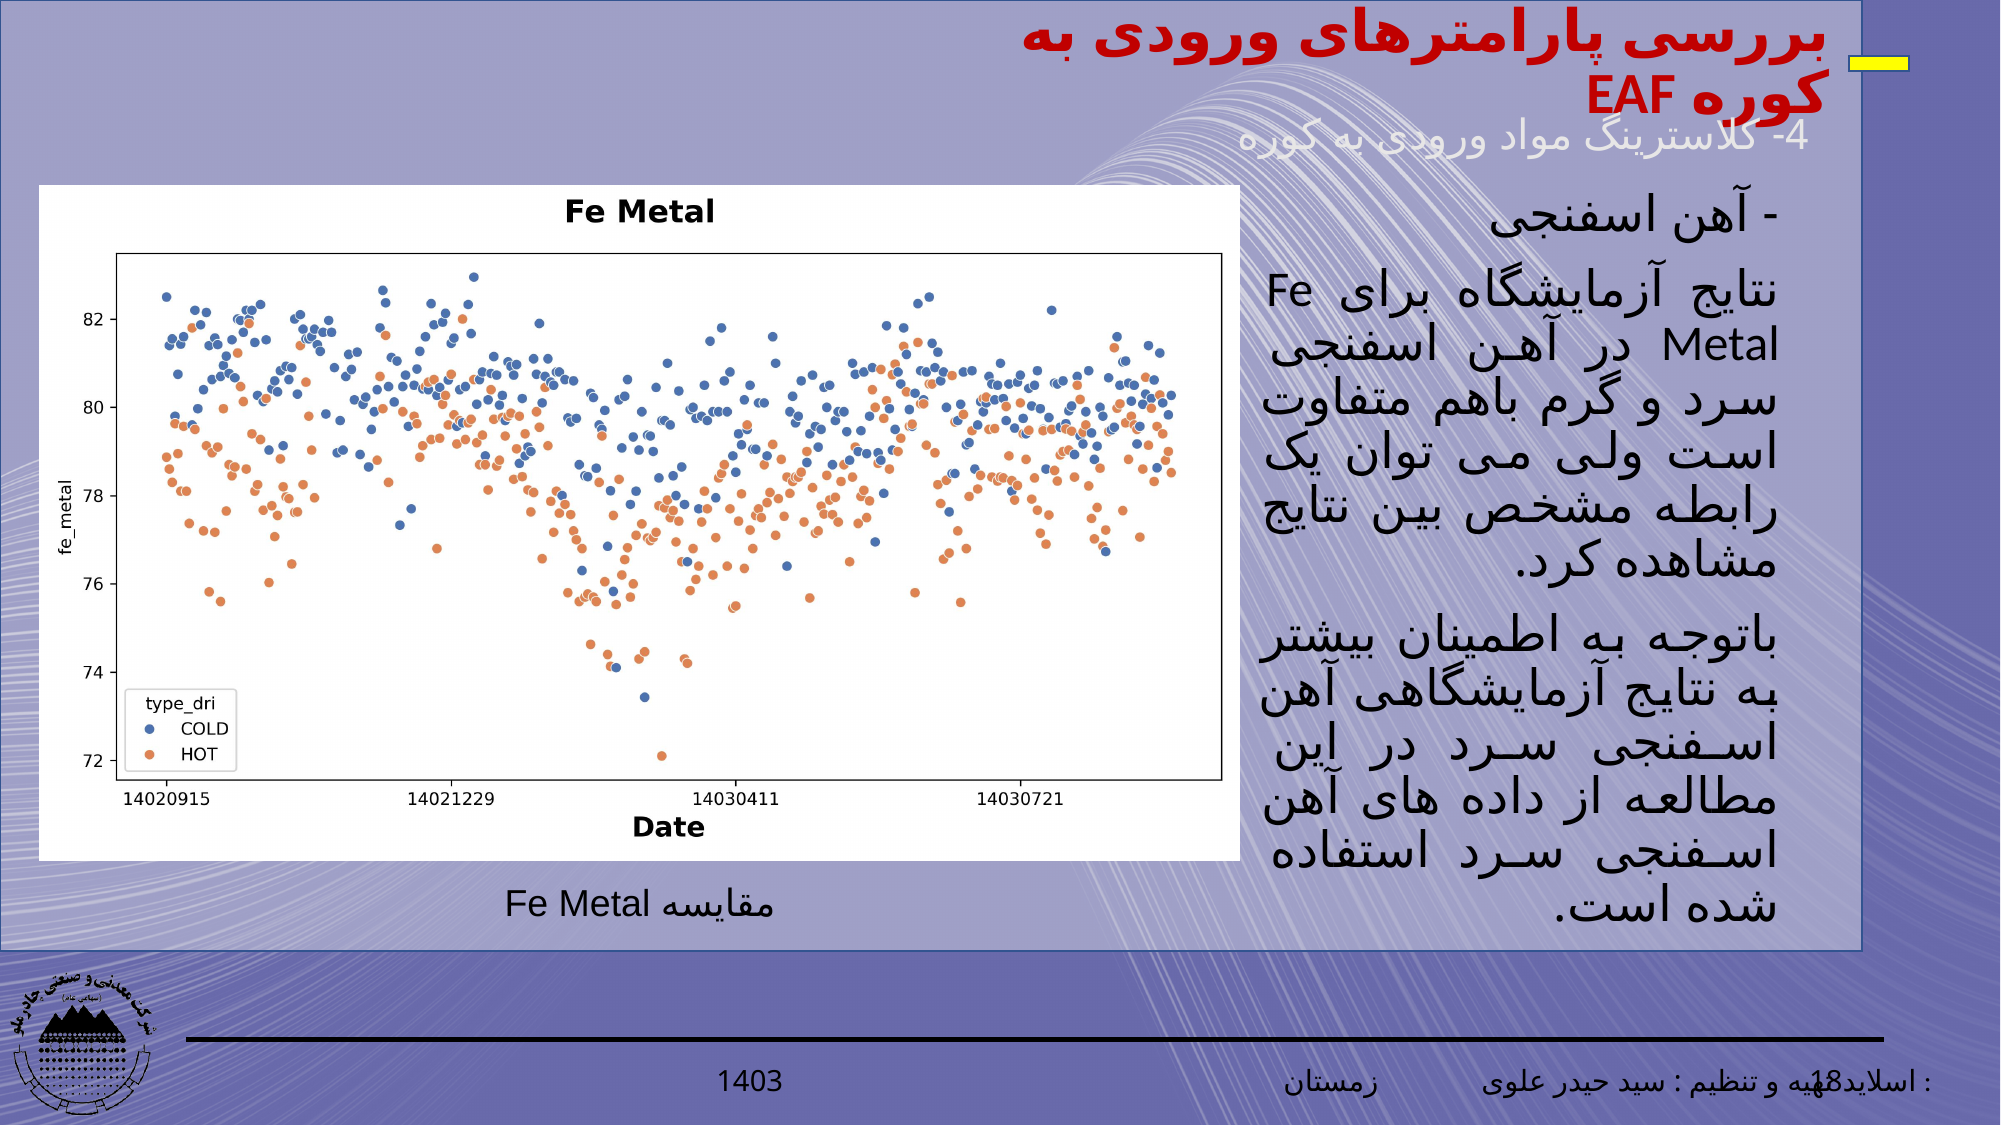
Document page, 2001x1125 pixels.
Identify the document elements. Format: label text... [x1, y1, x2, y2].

picture [39, 185, 1240, 861]
slide_number 18اسلاید : [1503, 1052, 1954, 1113]
list 4- کلاسترینگ مواد ورودی به کوره [41, 106, 1824, 182]
slide_number 15اسلاید : [1, 1, 1861, 950]
list مقایسه Fe Metal [39, 861, 1240, 949]
footer تهیه و تنظیم : سید حیدر علوی زمستان 1403 [699, 1052, 1300, 1113]
picture [0, 0, 2001, 1125]
subtitle - آهن اسفنجی نتایج آزمایشگاه برای Fe Metal در آهن اسفنجی سرد و گرم باهم متفاوت است ولی می توان یک رابطه مشخص بین نتایج مشاهده کرد. باتوجه به اطمینان بیشتر به نتایج آزمایشگاهی آهن اسفنجی سرد در این مطالعه از داده های آهن اسفنجی سرد استفاده شده است. [1239, 182, 1795, 949]
